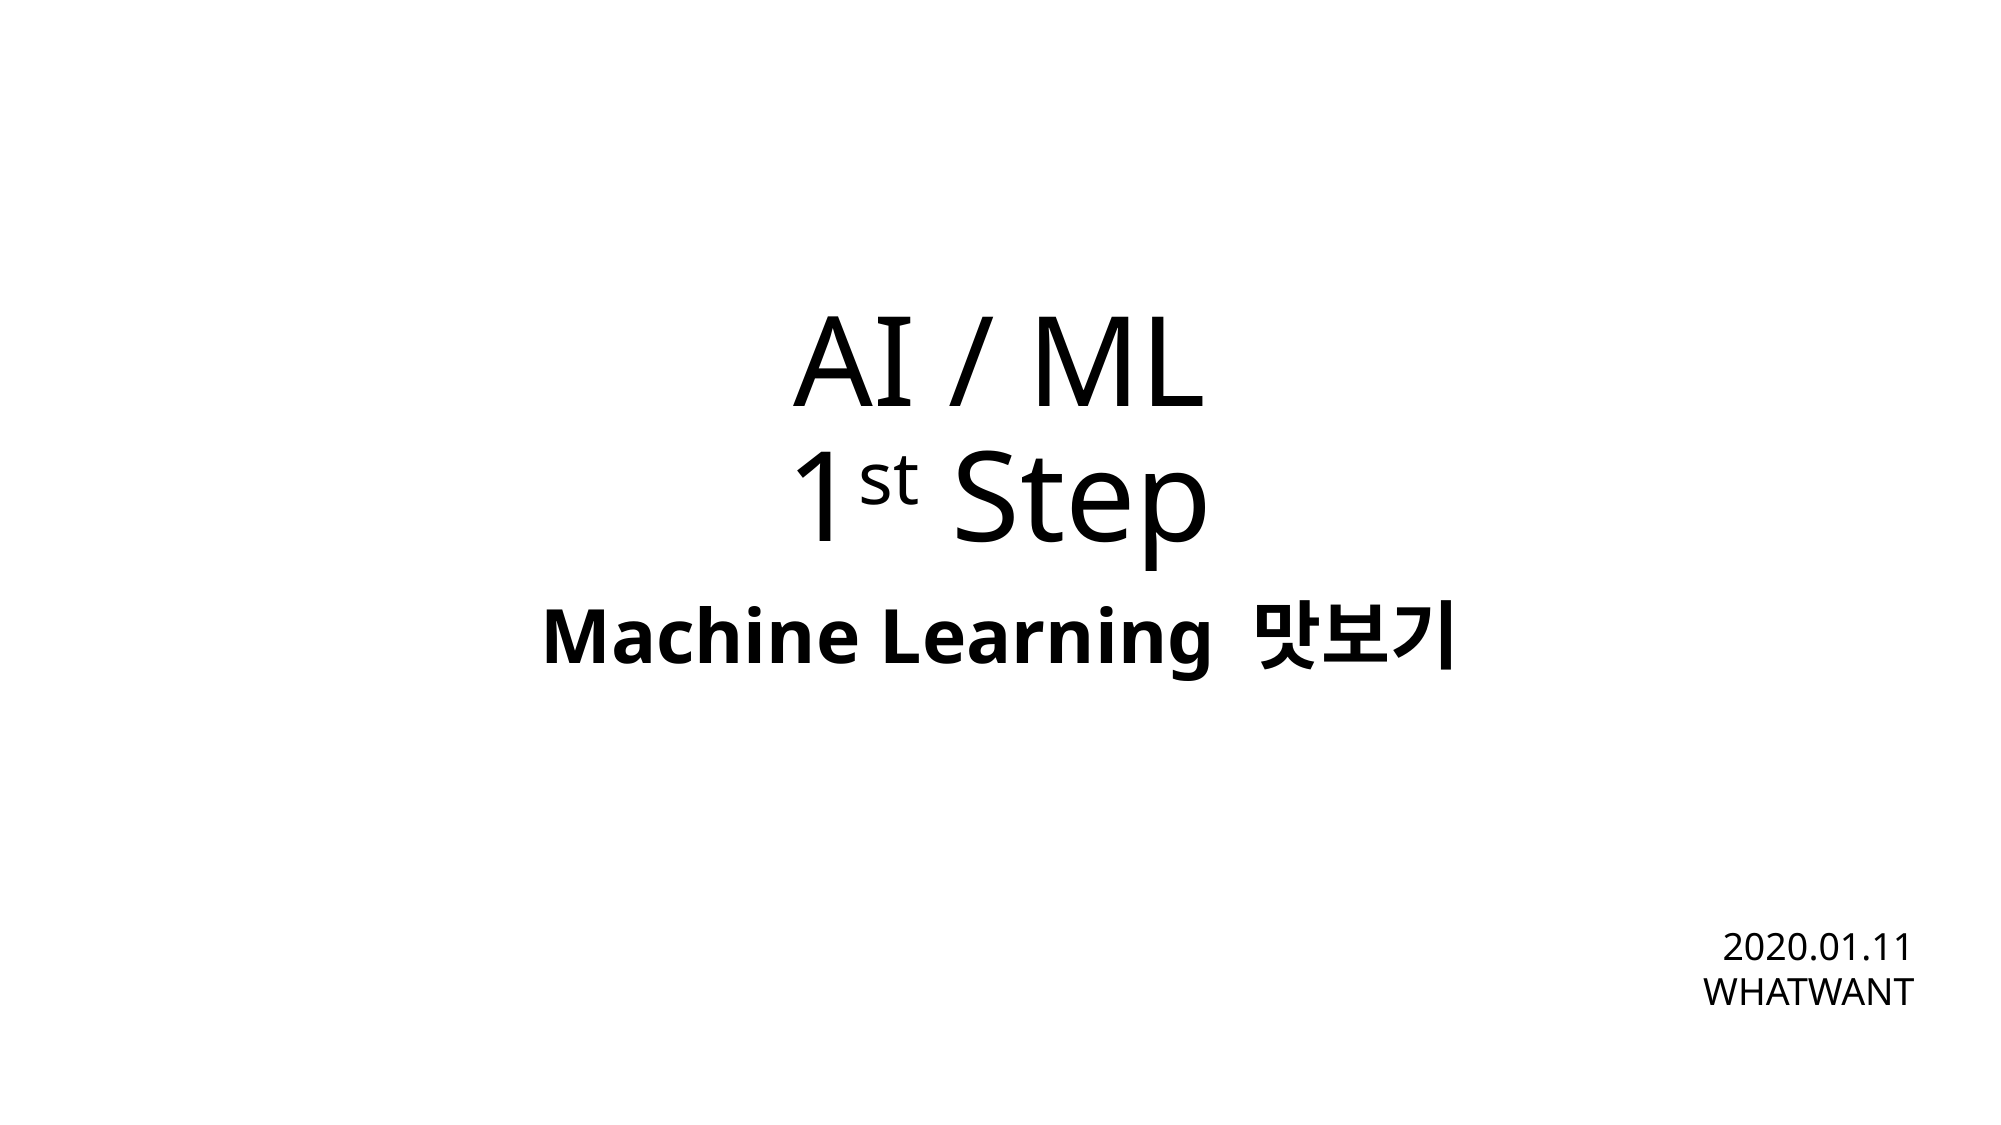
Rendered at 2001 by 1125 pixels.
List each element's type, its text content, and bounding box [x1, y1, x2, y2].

title AI / ML 1st Step [249, 184, 1750, 576]
subtitle Machine Learning 맛보기 [249, 590, 1750, 863]
text_box 2020.01.11 WHATWANT [1626, 915, 1930, 1021]
